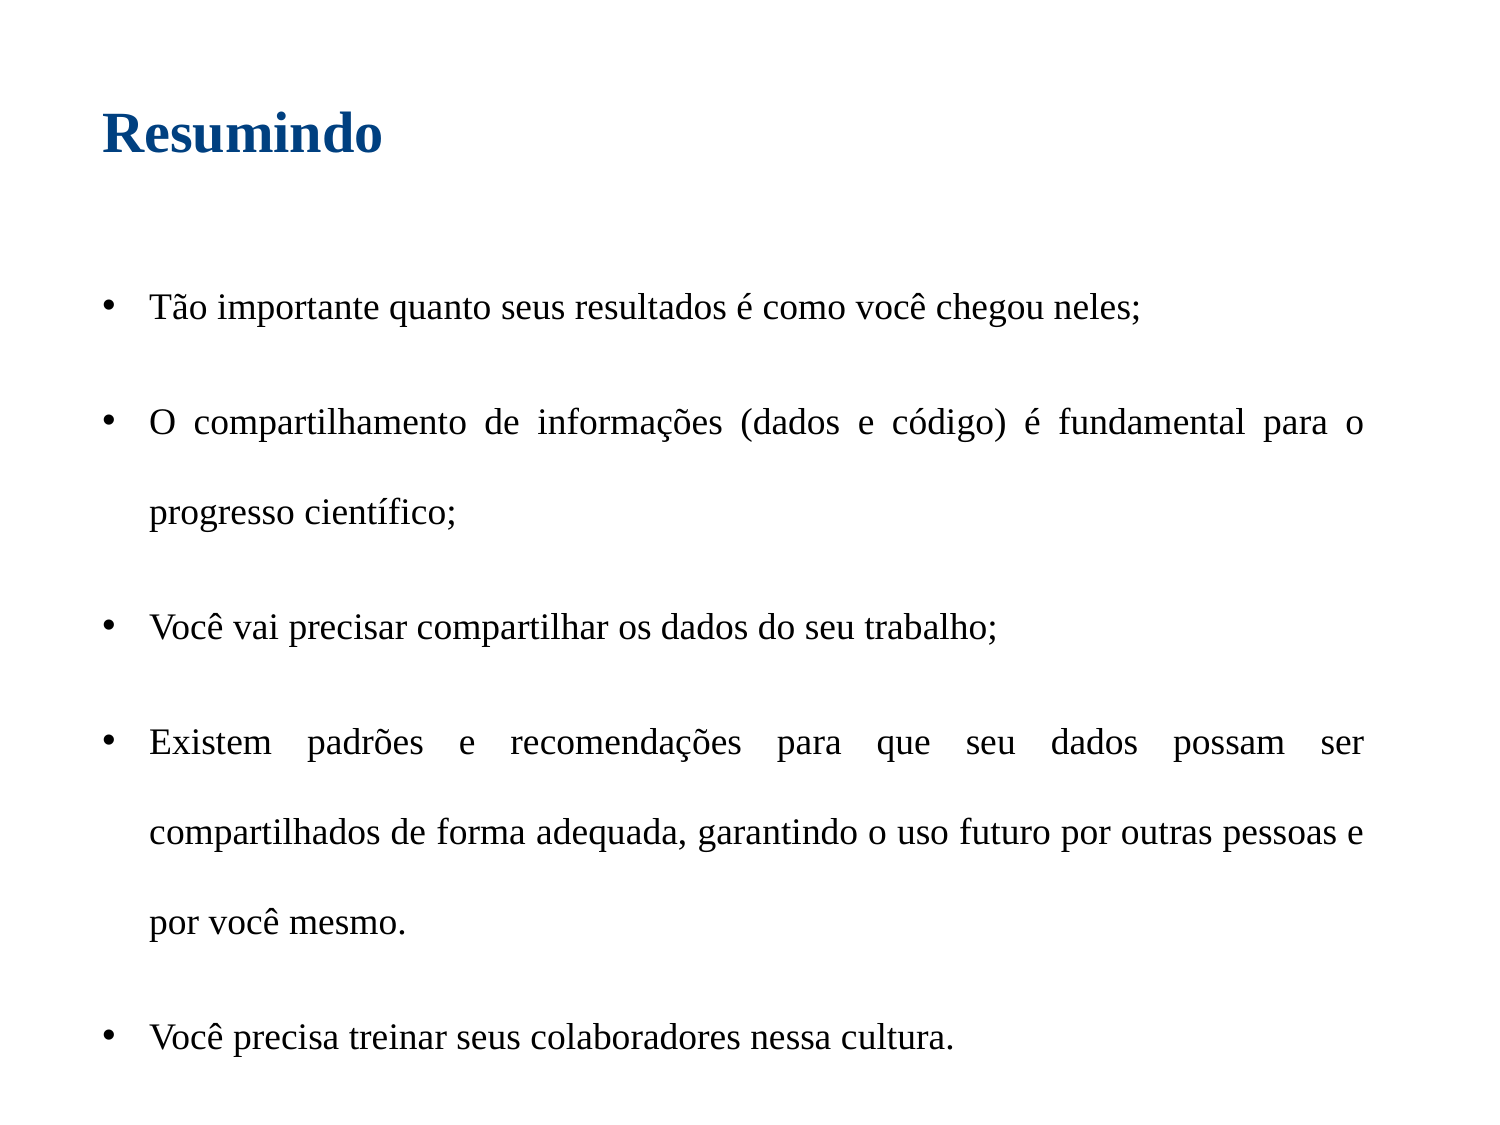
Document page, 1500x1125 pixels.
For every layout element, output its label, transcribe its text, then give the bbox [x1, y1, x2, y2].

text_box Tão importante quanto seus resultados é como você chegou neles; O compartilhamento de informações (dados e código) é fundamental para o progresso científico; Você vai precisar compartilhar os dados do seu trabalho; Existem padrões e recomendações para que seu dados possam ser compartilhados de forma adequada, garantindo o uso futuro por outras pessoas e por você mesmo. Você precisa treinar seus colaboradores nessa cultura. [87, 229, 1381, 1065]
text_box Resumindo [87, 86, 1409, 172]
